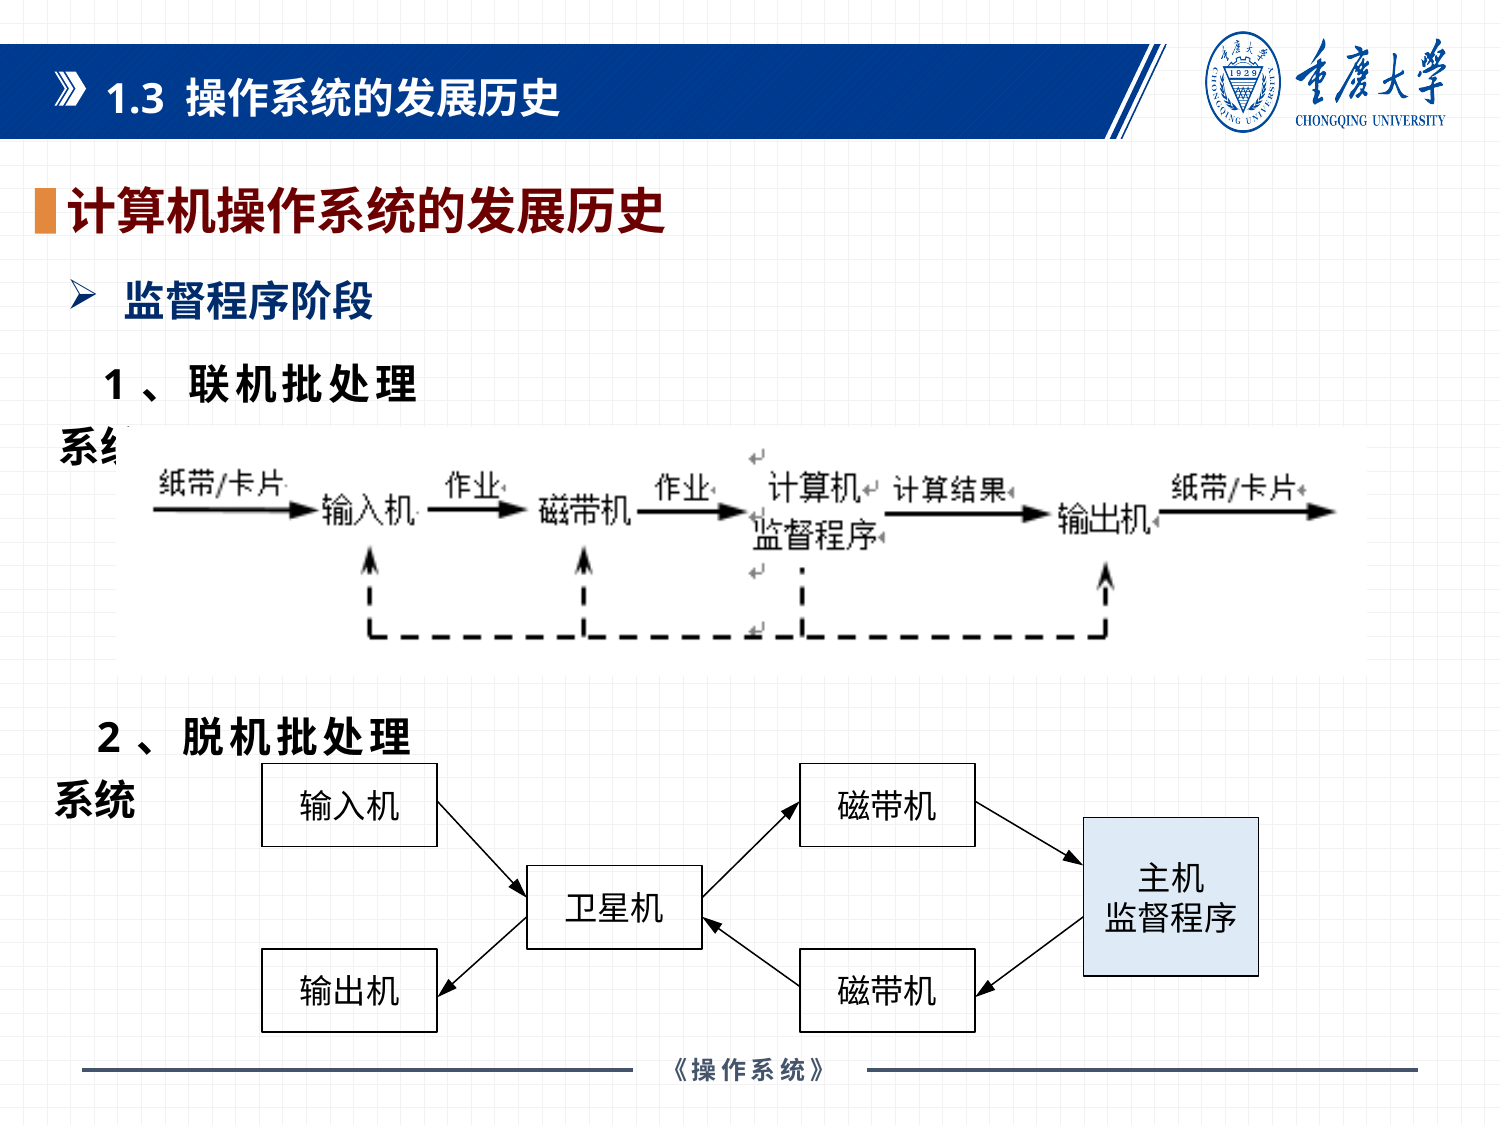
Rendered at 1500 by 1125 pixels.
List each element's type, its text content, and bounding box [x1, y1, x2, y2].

text_box 2、脱机批处理系统 [38, 691, 426, 769]
text_box 1.3 操作系统的发展历史 [90, 51, 577, 130]
picture [1205, 31, 1446, 74]
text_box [262, 763, 1259, 1033]
picture [116, 427, 1367, 676]
text_box [34, 187, 57, 235]
picture [1205, 76, 1446, 99]
text_box 1、联机批处理系统 [43, 338, 432, 416]
picture [1205, 100, 1446, 133]
text_box 计算机操作系统的发展历史 监督程序阶段 [52, 171, 842, 392]
